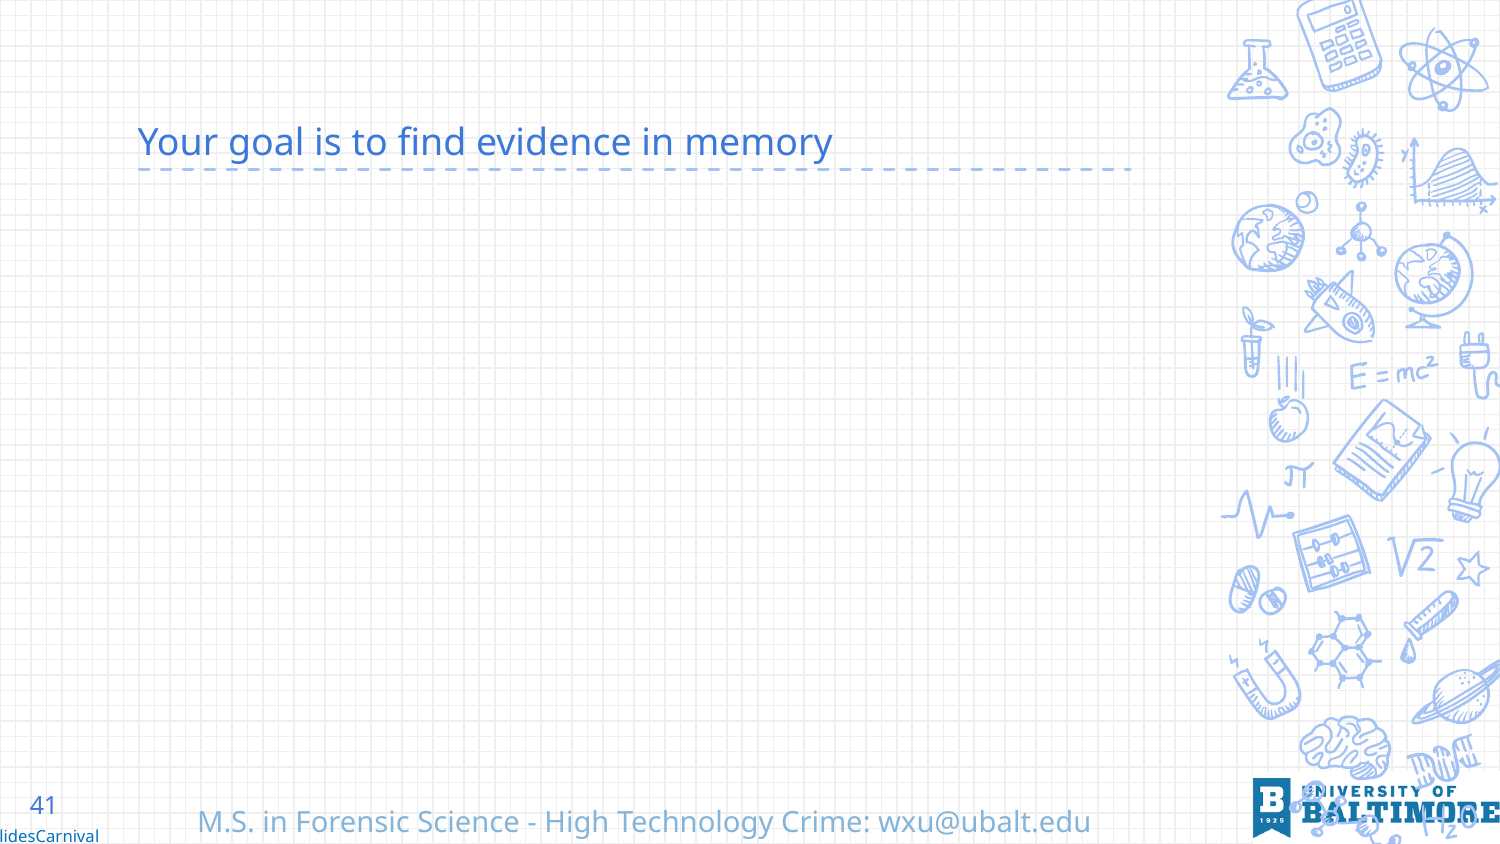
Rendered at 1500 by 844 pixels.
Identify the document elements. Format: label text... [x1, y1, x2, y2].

picture [1365, 817, 1376, 833]
title Your goal is to find evidence in memory [122, 36, 1130, 178]
slide_number 41 [14, 774, 105, 840]
picture [1253, 771, 1500, 844]
picture [1327, 813, 1336, 822]
picture [1316, 786, 1321, 797]
